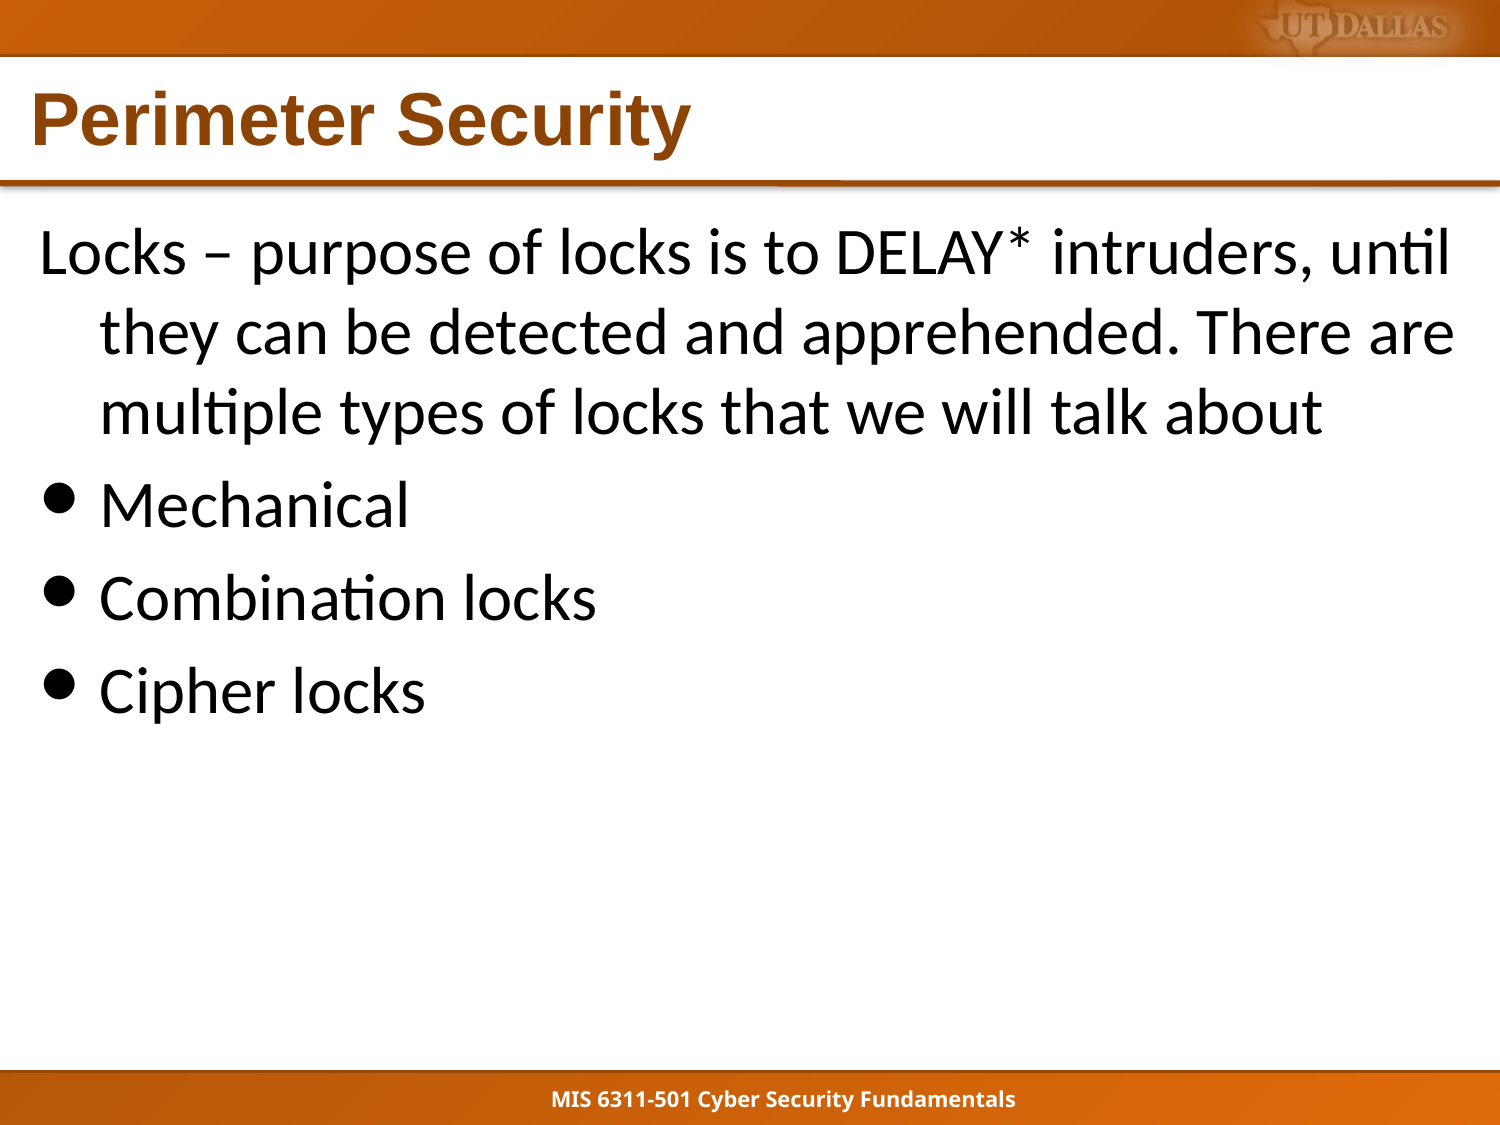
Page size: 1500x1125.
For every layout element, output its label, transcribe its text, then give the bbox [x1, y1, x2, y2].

title Perimeter Security [0, 64, 1500, 178]
picture [1218, 0, 1500, 64]
list Locks – purpose of locks is to DELAY* intruders, until they can be detected and apprehended. There are multiple types of locks that we will talk about Mechanical Combination locks Cipher locks [24, 199, 1500, 1077]
